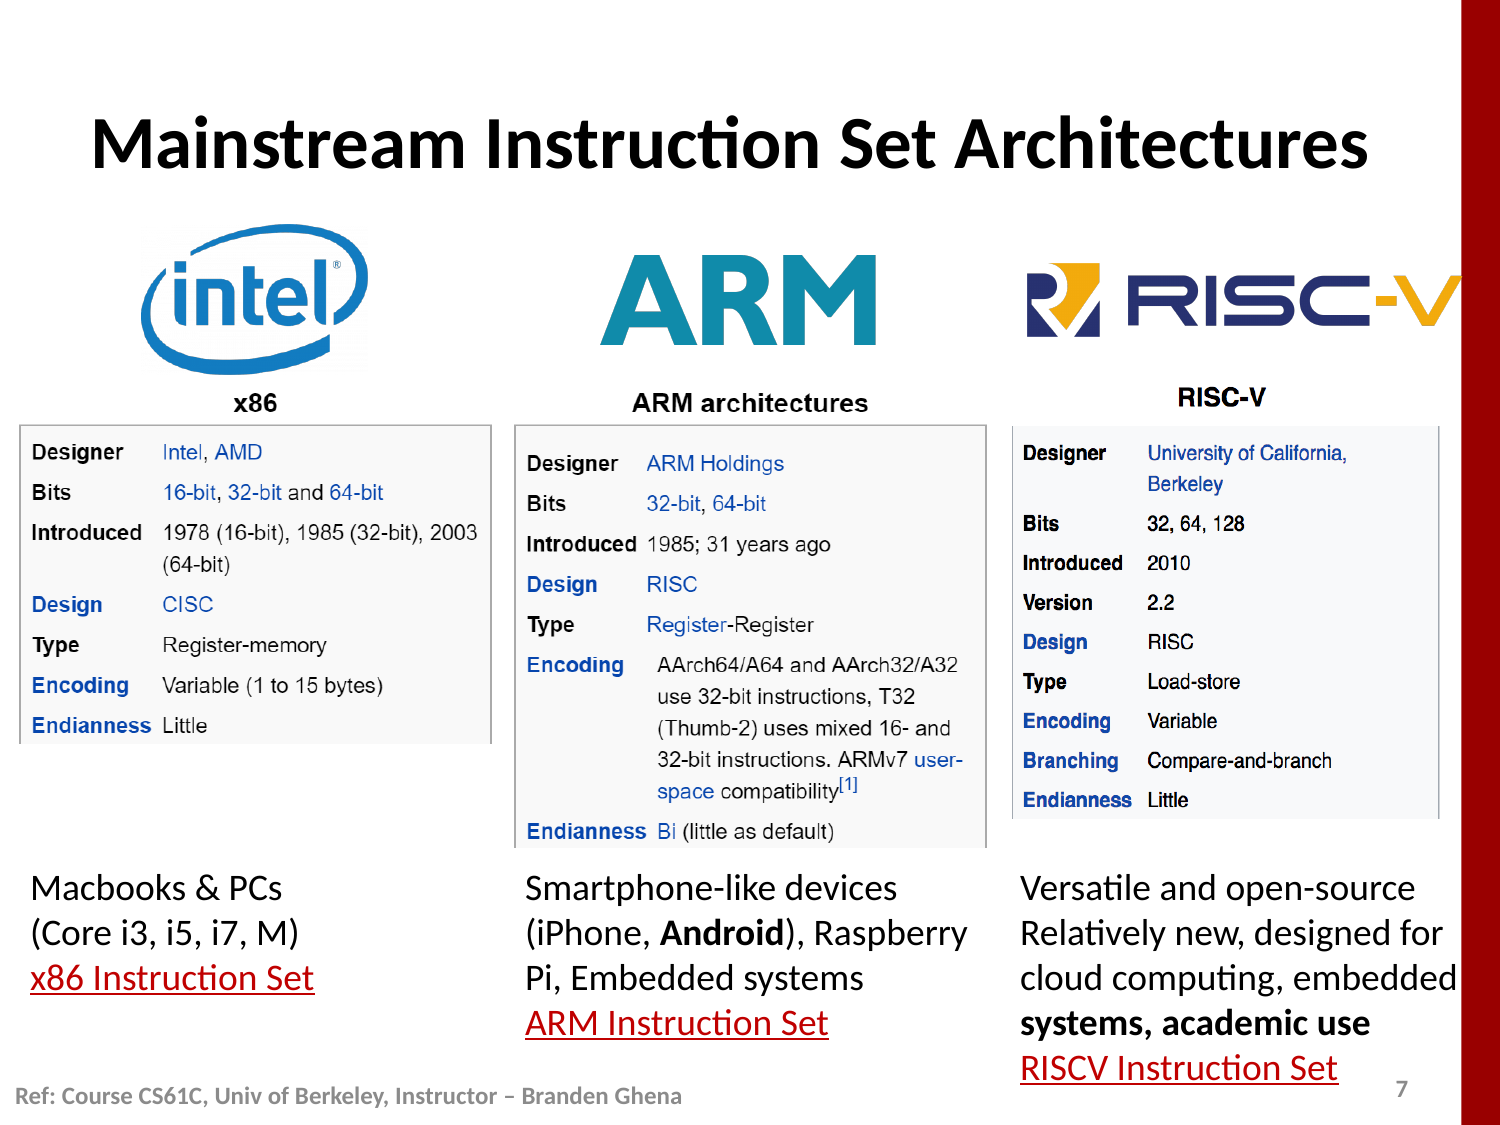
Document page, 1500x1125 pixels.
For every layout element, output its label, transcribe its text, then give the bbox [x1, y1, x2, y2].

text_box Smartphone-like devices (iPhone, Android), Raspberry Pi, Embedded systems ARM Instruction Set [509, 855, 990, 1035]
footer Ref: Course CS61C, Univ of Berkeley, Instructor – Branden Ghena [0, 1065, 709, 1125]
text_box Macbooks & PCs (Core i3, i5, i7, M) x86 Instruction Set [14, 854, 495, 1035]
picture [141, 224, 369, 376]
text_box Versatile and open-source Relatively new, designed for cloud computing, embedded systems, academic use RISCV Instruction Set [1004, 854, 1485, 1035]
picture [599, 255, 901, 345]
picture [14, 389, 496, 744]
picture [509, 379, 1460, 848]
title Mainstream Instruction Set Architectures [74, 44, 1426, 233]
picture [1020, 257, 1469, 343]
picture [1004, 426, 1448, 856]
